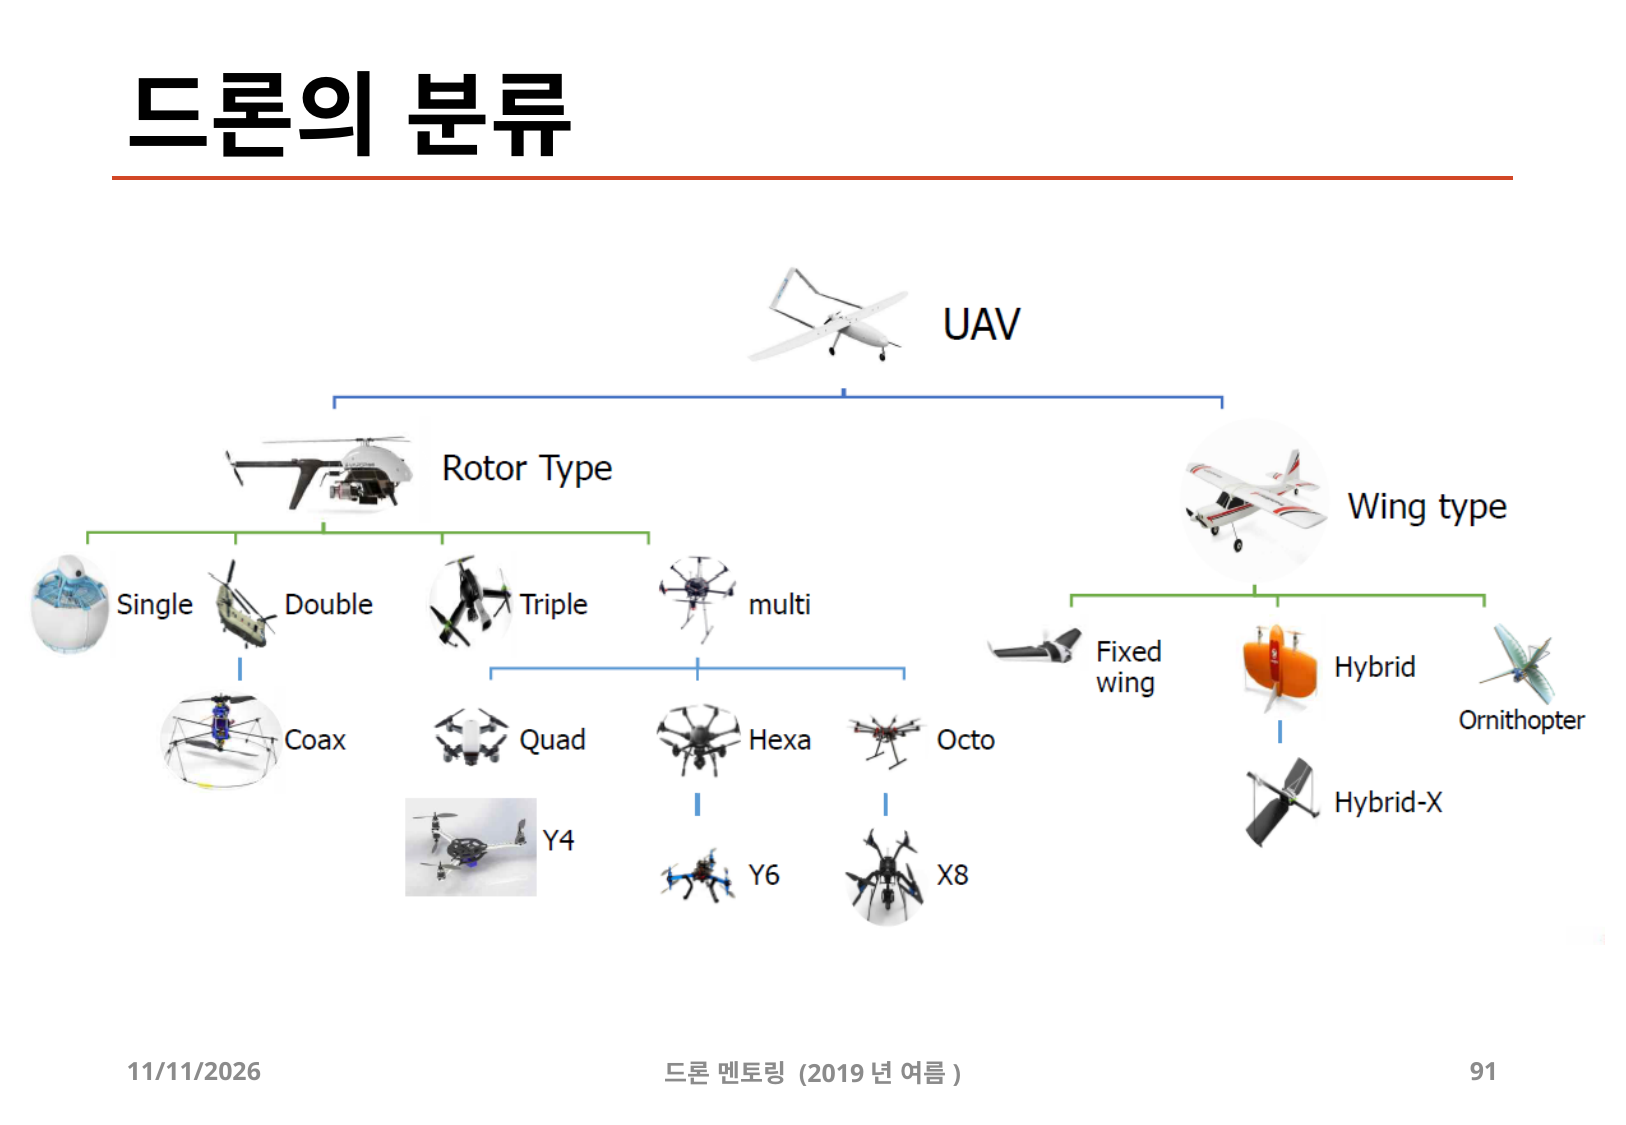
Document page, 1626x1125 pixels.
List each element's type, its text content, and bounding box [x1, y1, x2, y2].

title 드론의 분류 [111, 59, 1514, 179]
footer 드론 멘토링 (2019년 여름) [538, 1042, 1087, 1103]
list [20, 248, 1605, 945]
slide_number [111, 1042, 303, 1103]
slide_number 91 [1433, 1042, 1514, 1103]
